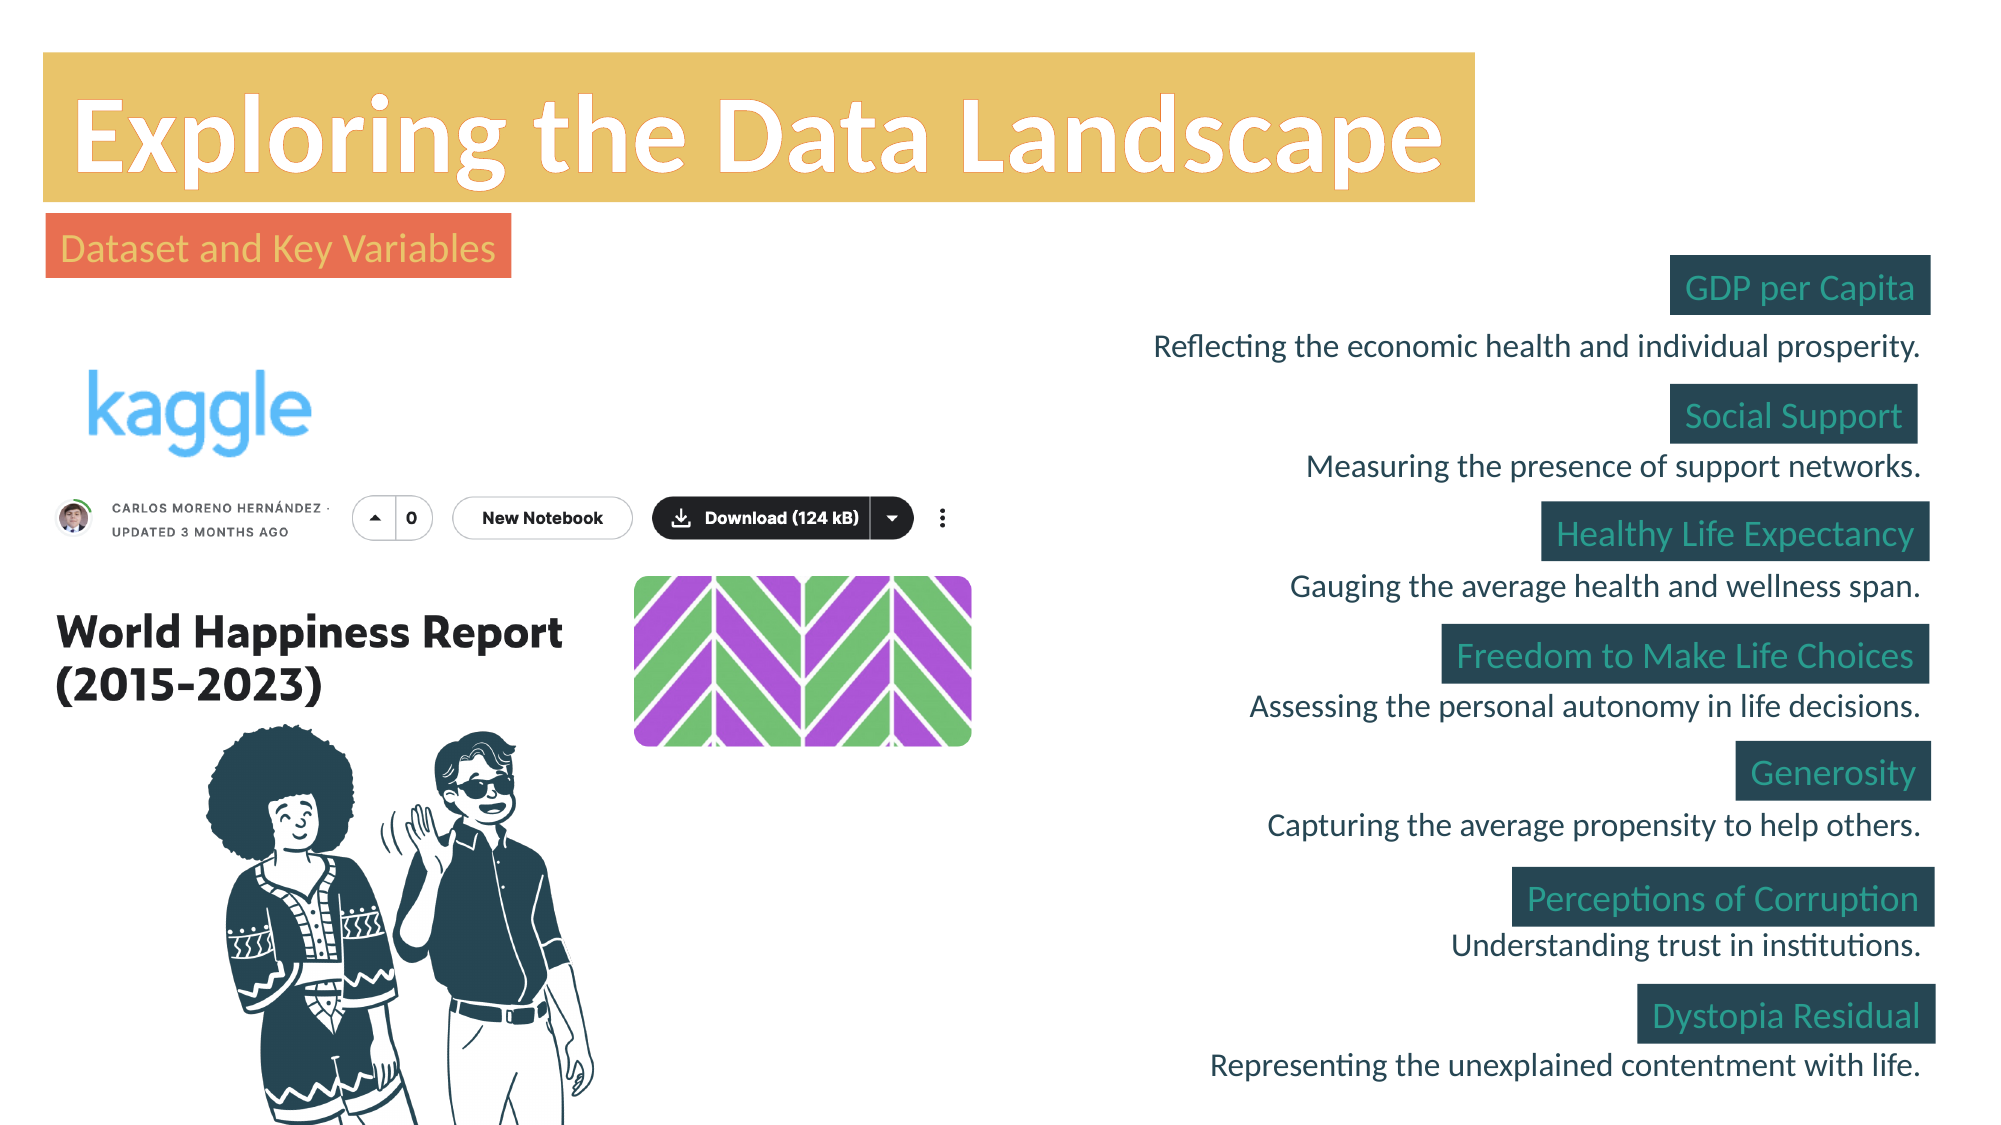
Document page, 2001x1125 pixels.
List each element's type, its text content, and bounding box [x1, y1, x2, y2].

text_box Dystopia Residual [1637, 983, 1936, 1044]
text_box Perceptions of Corruption [1512, 866, 1935, 927]
text_box Healthy Life Expectancy [1541, 501, 1930, 562]
text_box Social Support [1670, 383, 1918, 444]
text_box GDP per Capita [1670, 255, 1931, 315]
text_box Freedom to Make Life Choices [1441, 623, 1930, 684]
text_box Generosity [1735, 740, 1932, 801]
picture [30, 329, 1000, 1125]
text_box Dataset and Key Variables [45, 213, 512, 278]
text_box Reflecting the economic health and individual prosperity. Social Support Measuring the presence of support networks. Healthy Life Expectancy Gauging the average health and wellness span. Freedom to Make Life Choices Assessing the personal autonomy in life decisions. Generosity Capturing the average propensity to help others. Perceptions of Corruption Understanding trust in institutions. Dystopia Residual Representing the unexplained contentment with life. [1012, 277, 1938, 1091]
text_box Exploring the Data Landscape [43, 52, 1475, 203]
